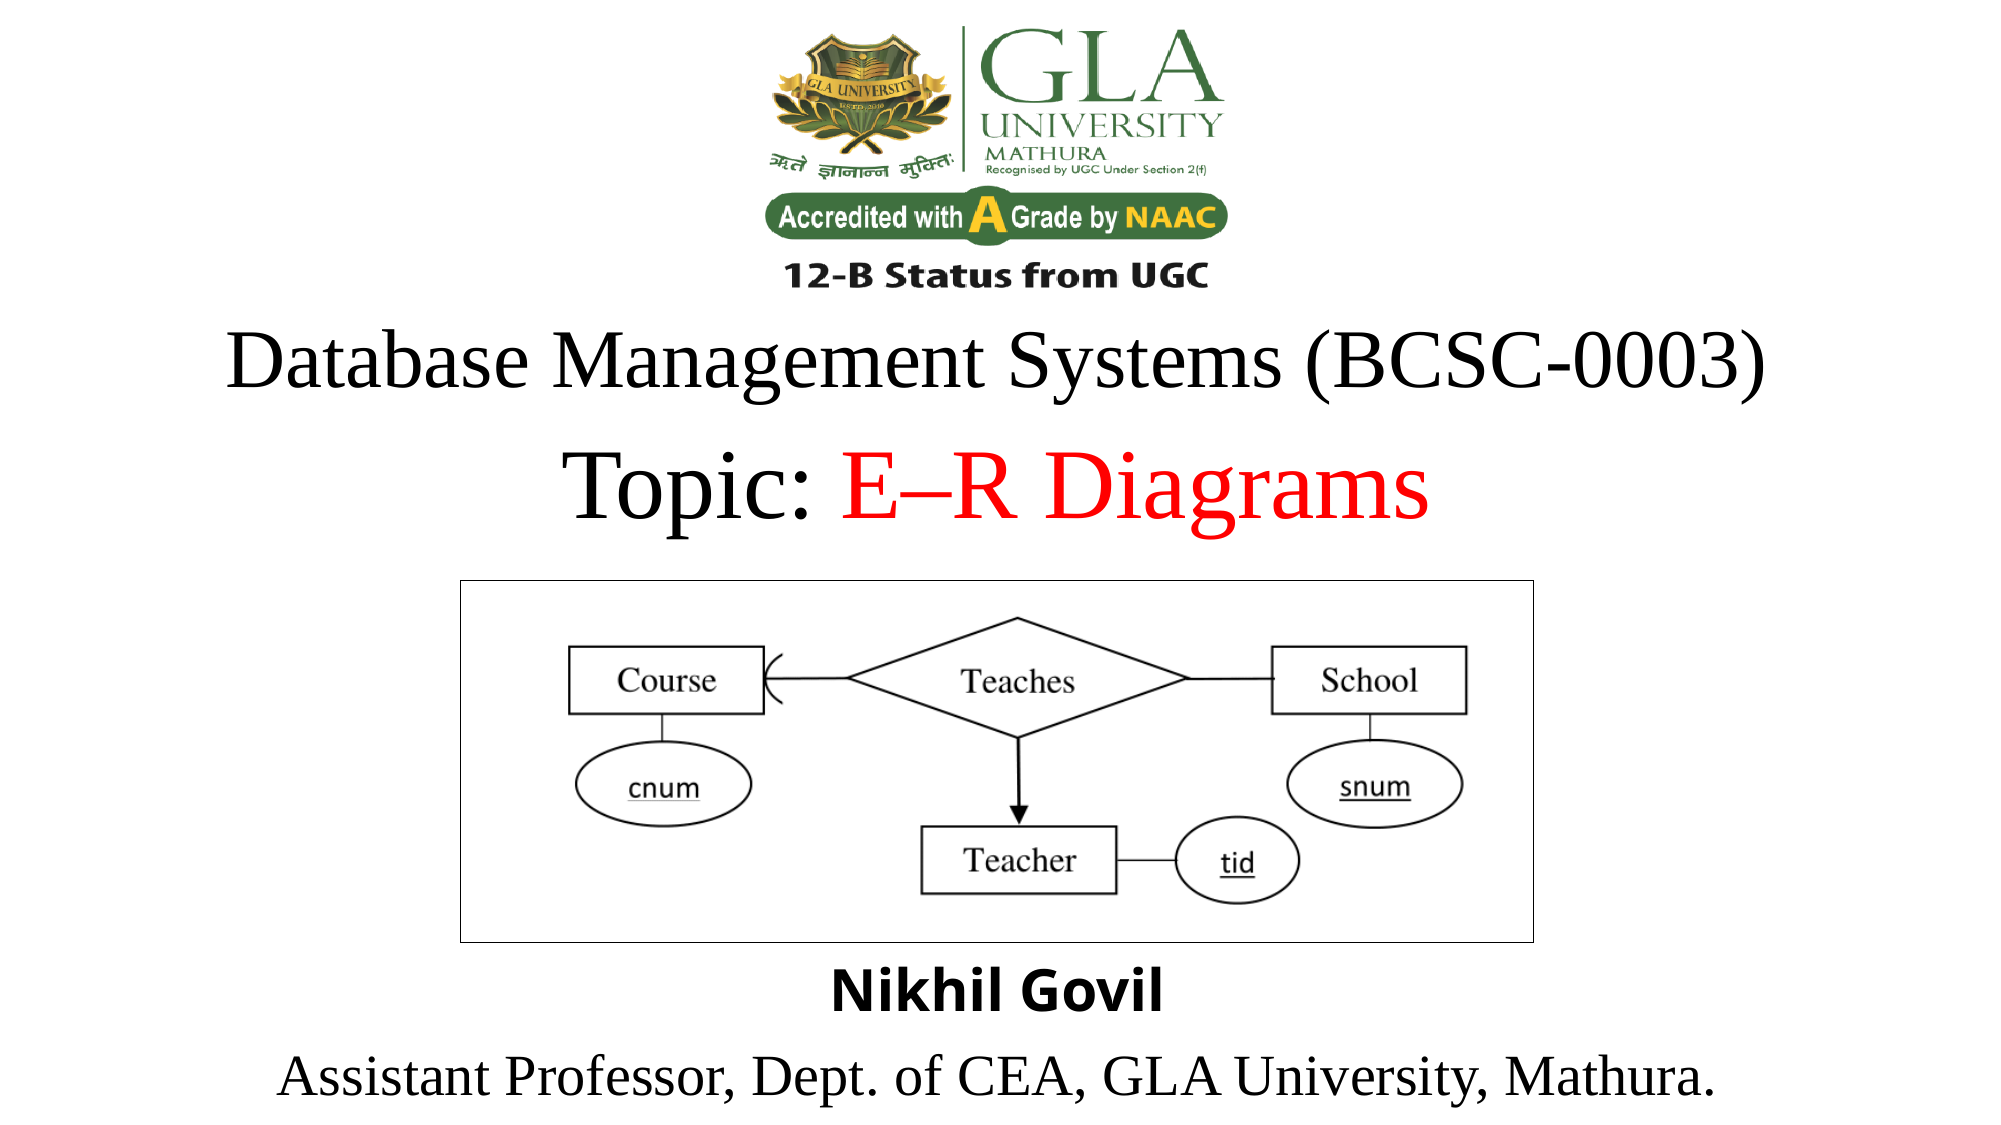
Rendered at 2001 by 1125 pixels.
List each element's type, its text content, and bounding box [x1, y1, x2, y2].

picture [460, 580, 1534, 943]
picture [753, 16, 1241, 297]
subtitle Topic: E–R Diagrams [64, 425, 1930, 543]
text_box Nikhil Govil Assistant Professor, Dept. of CEA, GLA University, Mathura. [247, 954, 1748, 1106]
text_box Database Management Systems (BCSC-0003) [94, 308, 1900, 423]
